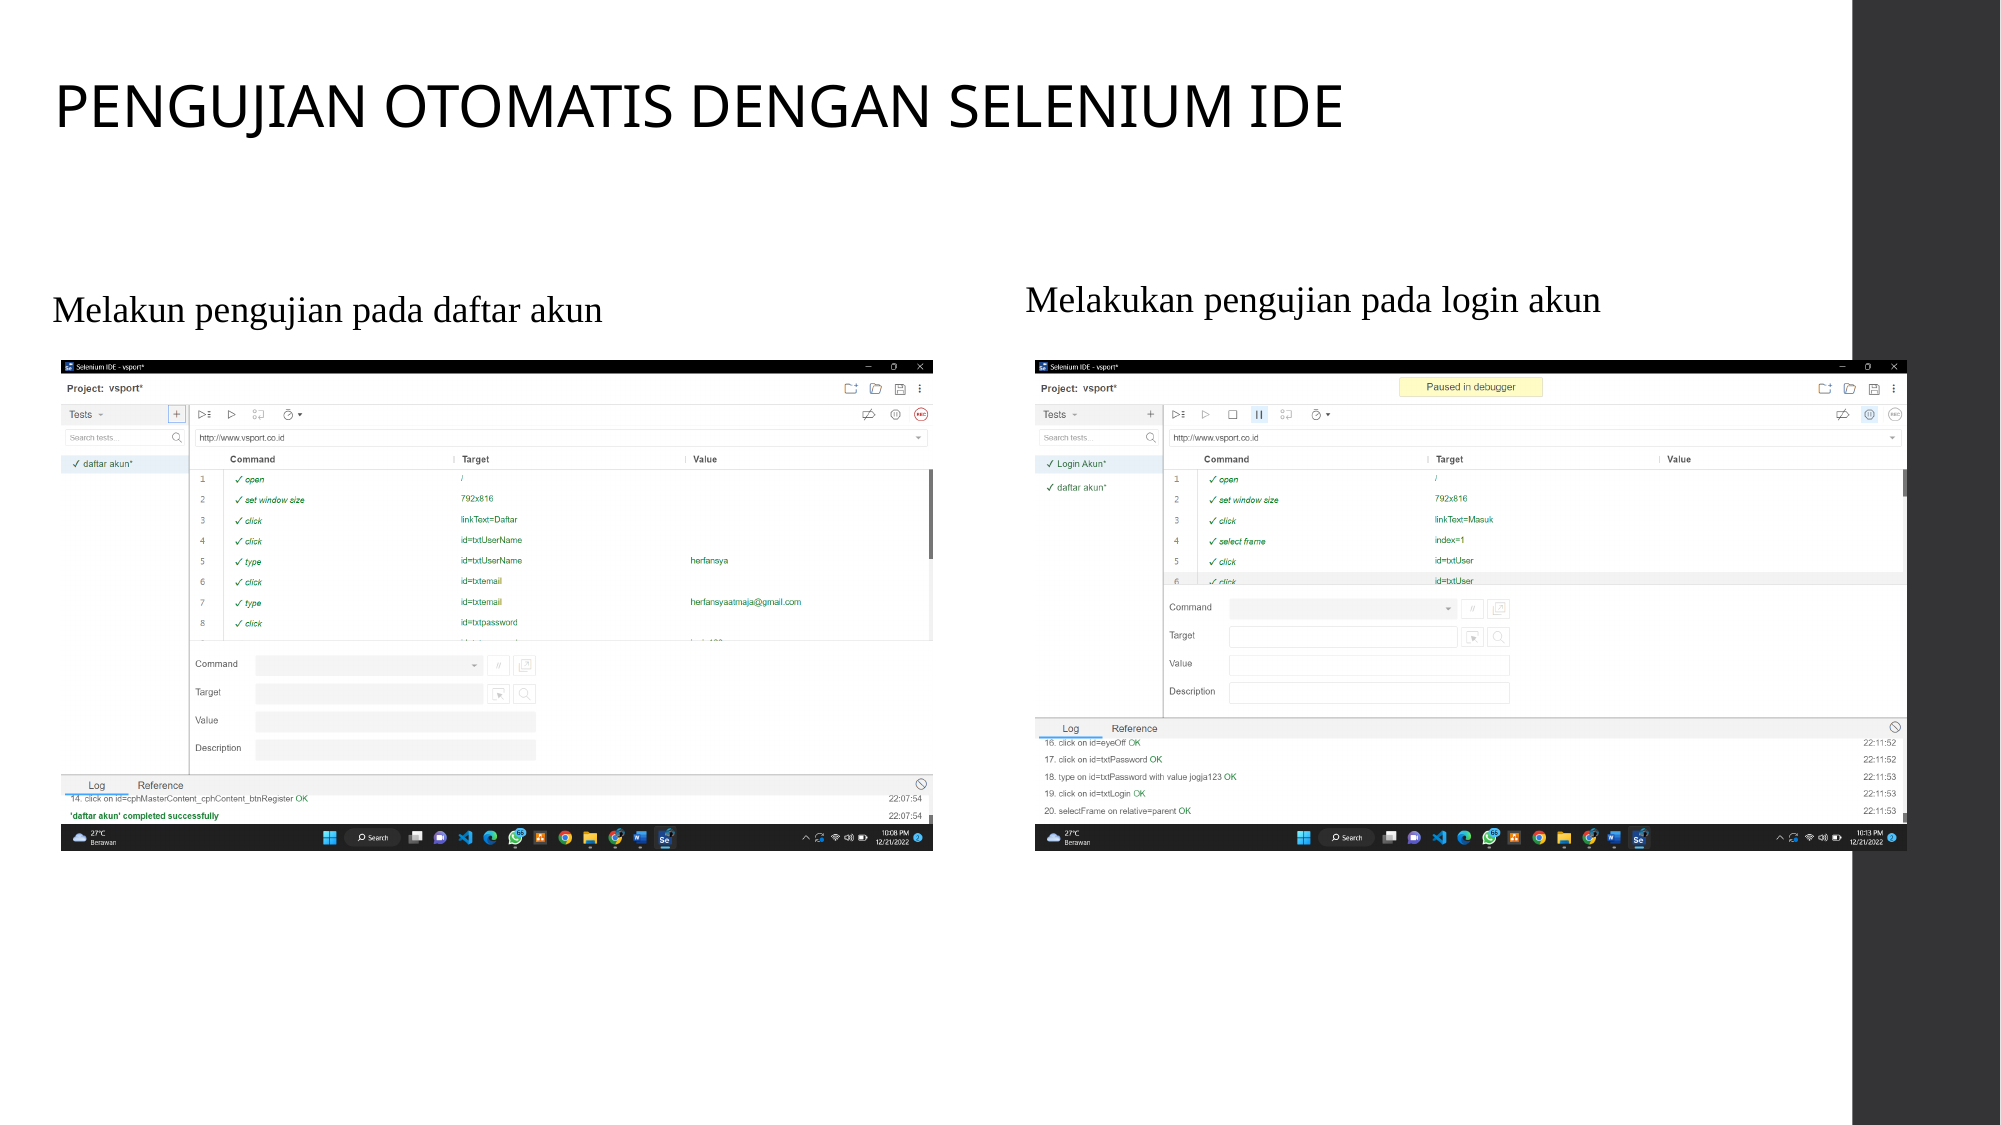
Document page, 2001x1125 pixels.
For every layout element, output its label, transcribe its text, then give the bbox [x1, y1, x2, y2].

text_box Melakun pengujian pada daftar akun [0, 274, 1002, 338]
picture [1034, 360, 1907, 851]
text_box PENGUJIAN OTOMATIS DENGAN SELENIUM IDE [39, 57, 1583, 147]
text_box Melakukan pengujian pada login akun [973, 264, 1975, 328]
picture [60, 360, 933, 851]
